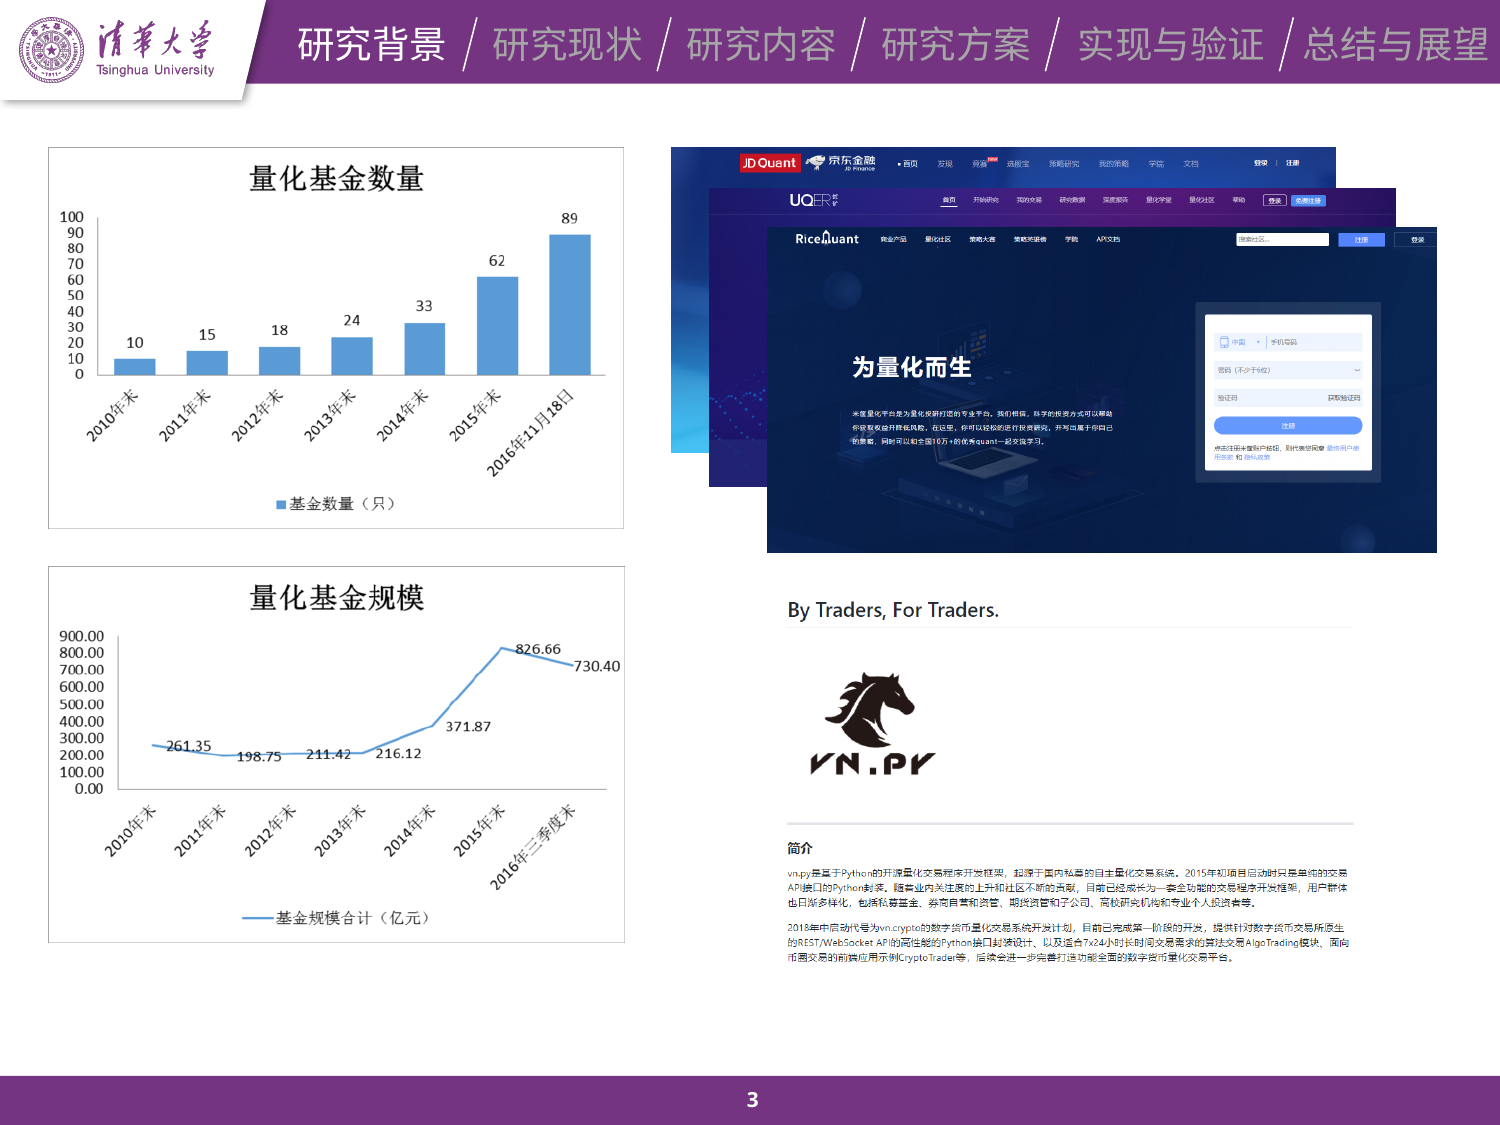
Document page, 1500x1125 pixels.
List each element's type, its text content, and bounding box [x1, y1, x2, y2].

picture [767, 585, 1370, 978]
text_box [462, 17, 478, 72]
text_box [656, 17, 672, 72]
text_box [1279, 17, 1294, 72]
picture [670, 147, 1437, 553]
text_box 研究现状 [477, 13, 658, 74]
text_box 总结与展望 [1287, 13, 1500, 74]
picture [48, 147, 625, 529]
text_box 研究方案 [866, 13, 1046, 74]
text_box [851, 17, 866, 72]
picture [19, 17, 214, 83]
text_box 研究内容 [671, 13, 852, 74]
picture [48, 566, 625, 943]
text_box 研究背景 [282, 13, 462, 74]
text_box 实现与验证 [1063, 13, 1281, 74]
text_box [1045, 17, 1060, 72]
